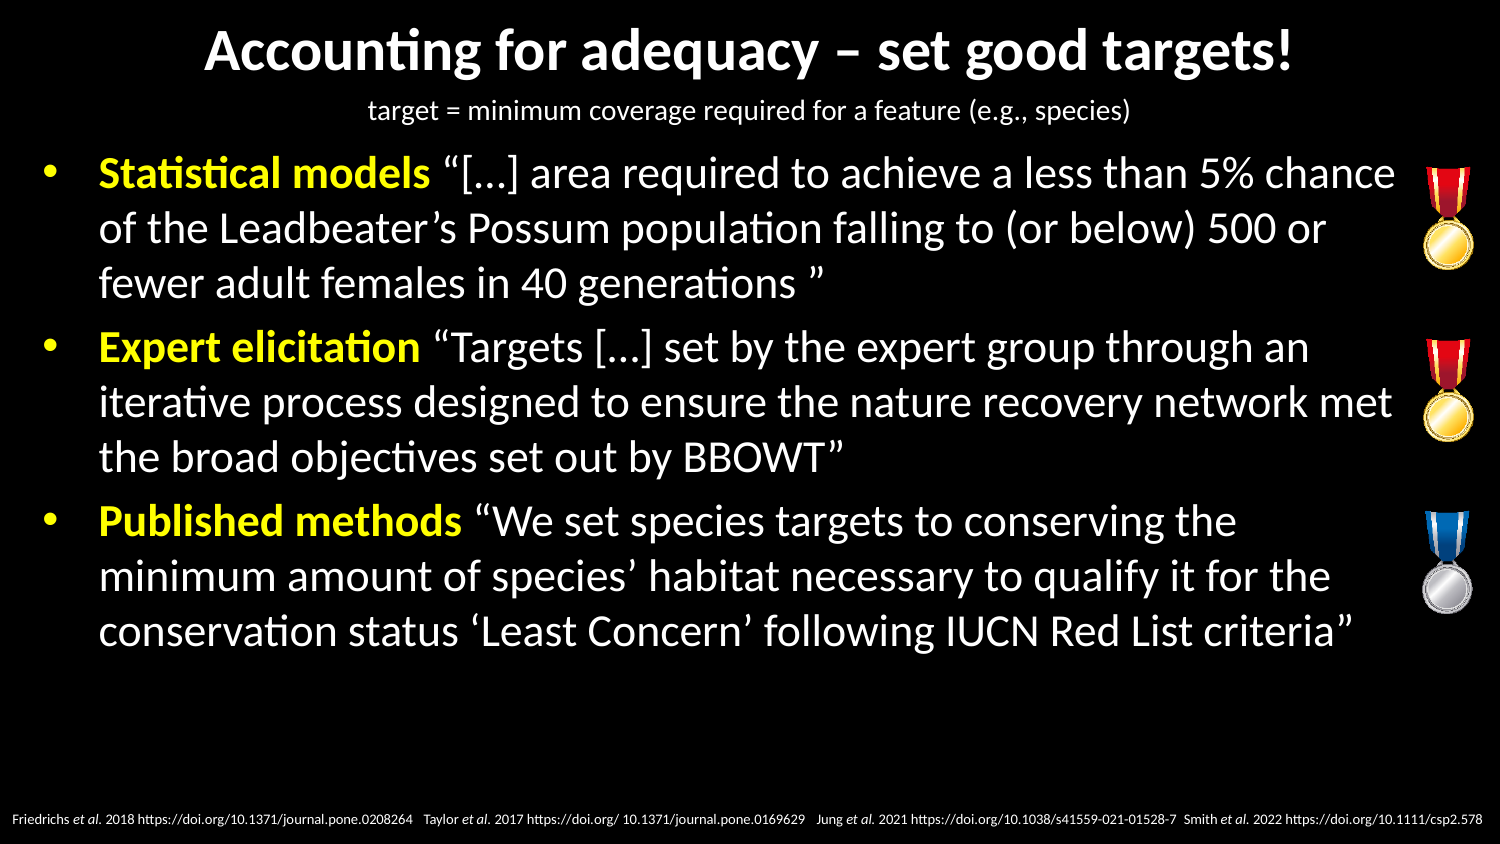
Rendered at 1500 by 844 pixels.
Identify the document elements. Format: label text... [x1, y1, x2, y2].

text_box Smith et al. 2022 https://doi.org/10.1111/csp2.578 [1168, 802, 1500, 835]
text_box target = minimum coverage required for a feature (e.g., species) [159, 83, 1341, 136]
text_box Taylor et al. 2017 https://doi.org/ 10.1371/journal.pone.0169629 [408, 802, 883, 835]
text_box Friedrichs et al. 2018 https://doi.org/10.1371/journal.pone.0208264 [0, 802, 408, 835]
picture [1417, 335, 1476, 444]
picture [1417, 507, 1476, 616]
picture [1417, 163, 1476, 272]
text_box Jung et al. 2021 https://doi.org/10.1038/s41559-021-01528-7 [883, 802, 1168, 835]
text_box Accounting for adequacy – set good targets! [163, 0, 1337, 97]
text_box Statistical models “[…] area required to achieve a less than 5% chance of the Leadbeater’s Possum population falling to (or below) 500 or fewer adult females in 40 generations ” Expert elicitation “Targets […] set by the expert group through an iterative process designed to ensure the nature recovery network met the broad objectives set out by BBOWT” Published methods “We set species targets to conserving the minimum amount of species’ habitat necessary to qualify it for the conservation status ‘Least Concern’ following IUCN Red List criteria” [27, 135, 1421, 746]
